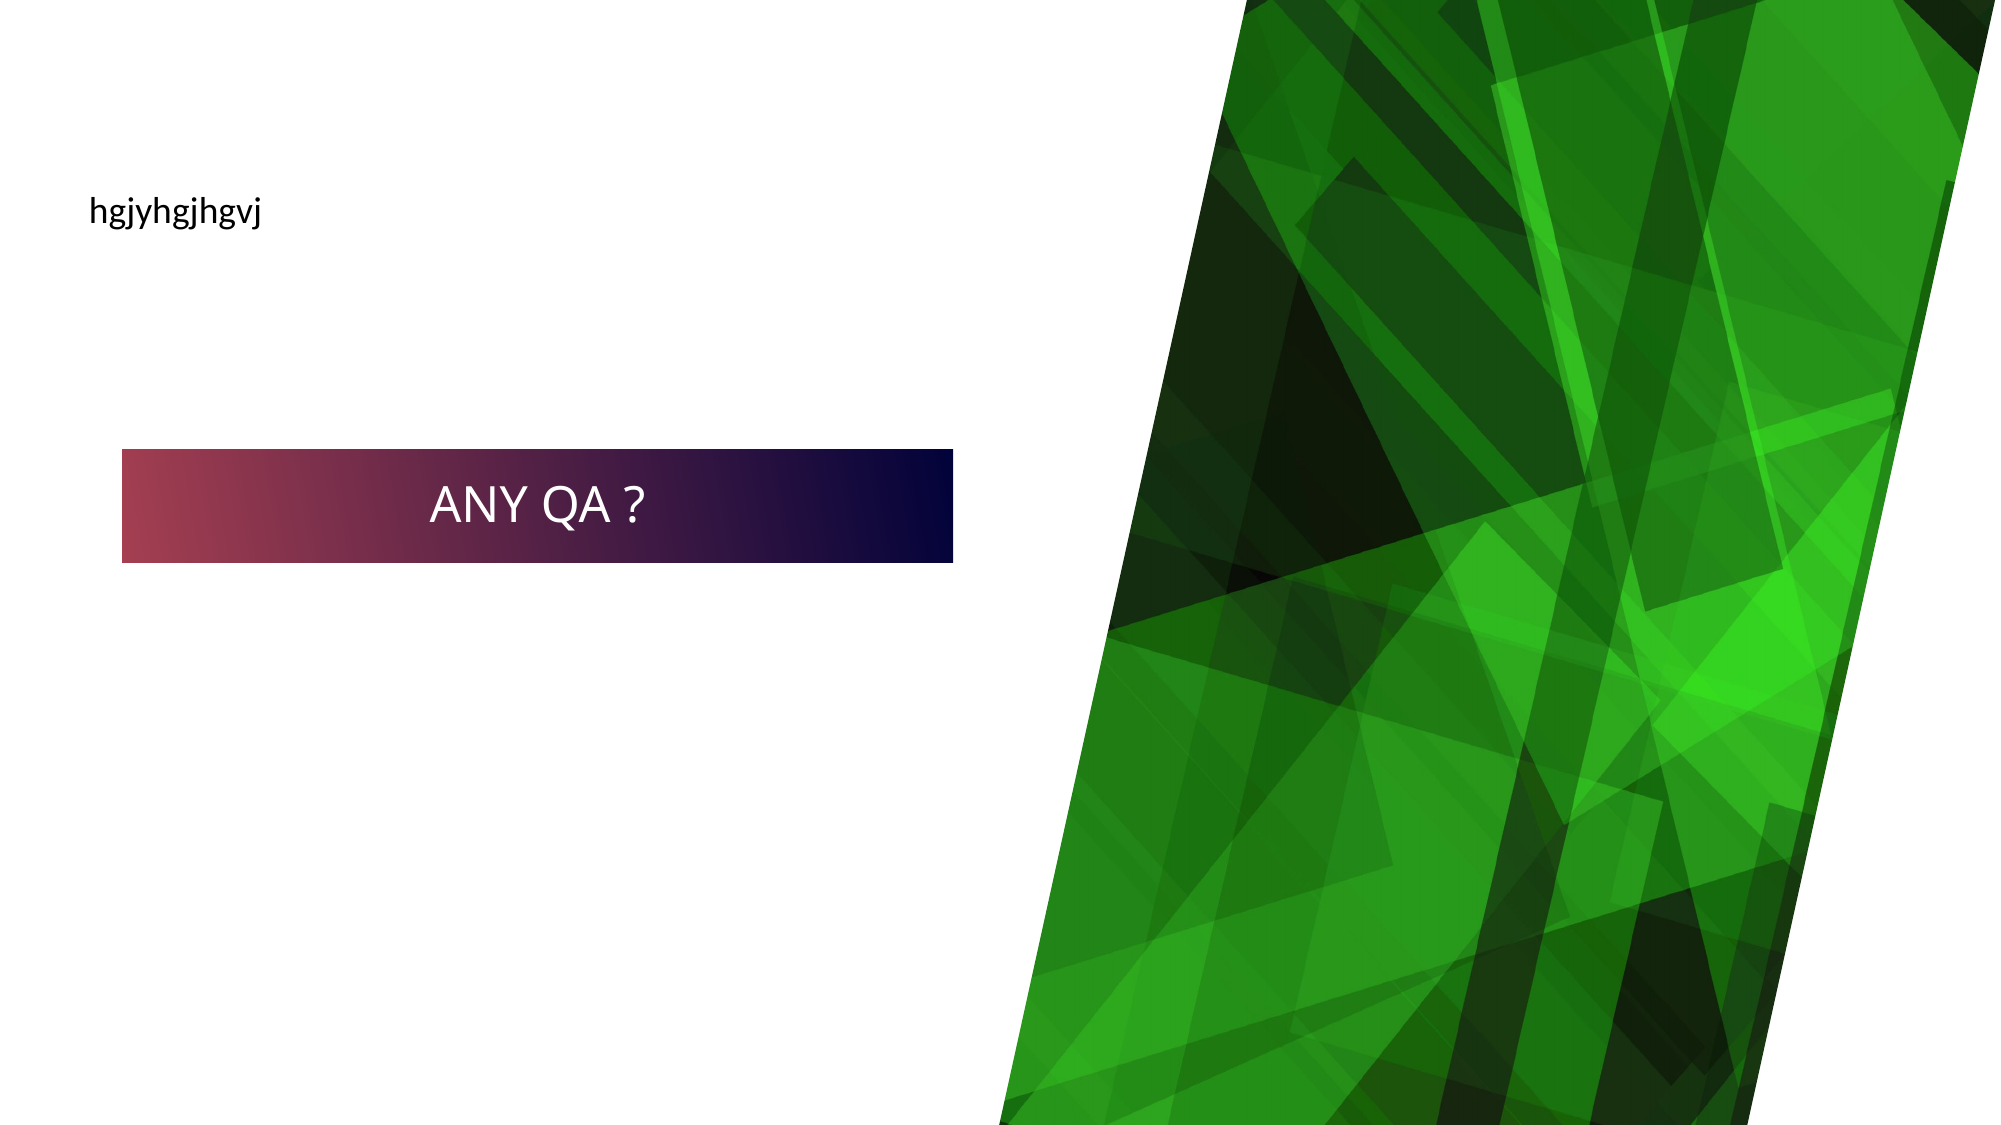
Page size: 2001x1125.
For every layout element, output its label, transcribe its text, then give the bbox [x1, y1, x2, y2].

subtitle Any QA ? [122, 449, 954, 563]
picture [997, 0, 1997, 1125]
text_box hgjyhgjhgvj [74, 178, 954, 239]
